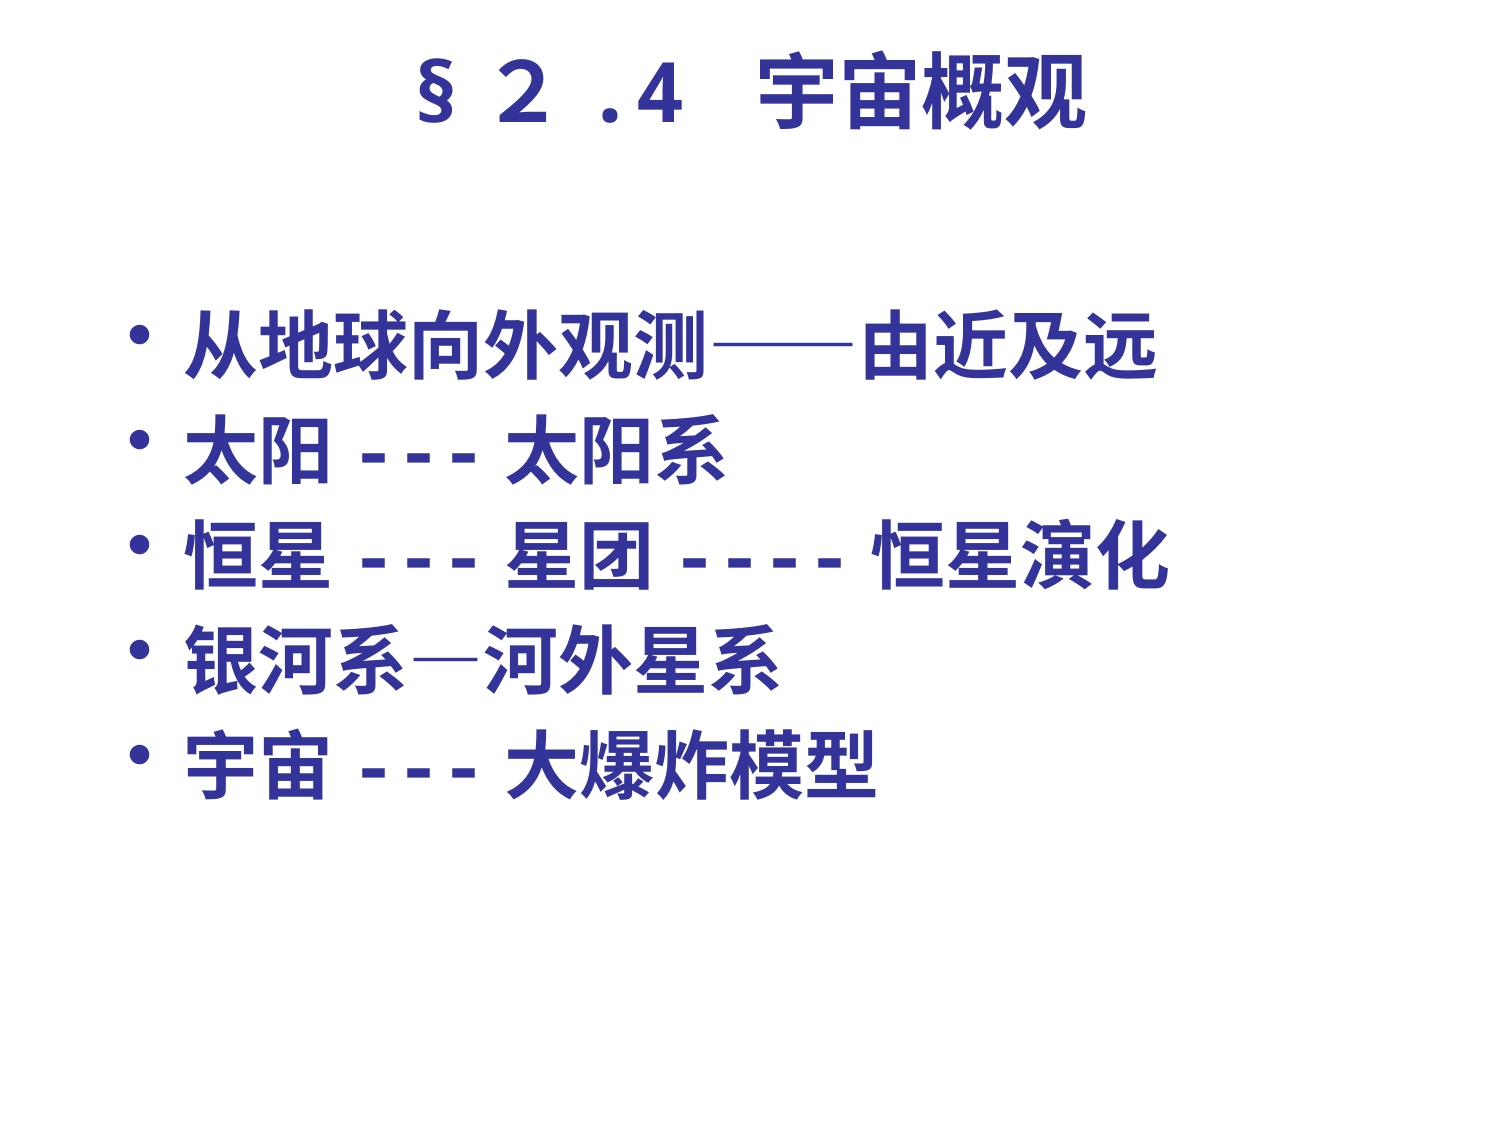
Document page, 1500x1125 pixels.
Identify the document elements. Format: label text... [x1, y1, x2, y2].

list 从地球向外观测——由近及远 太阳---太阳系 恒星---星团----恒星演化 银河系—河外星系 宇宙---大爆炸模型 [112, 290, 1463, 953]
title §２.4 宇宙概观 [75, 45, 1425, 233]
